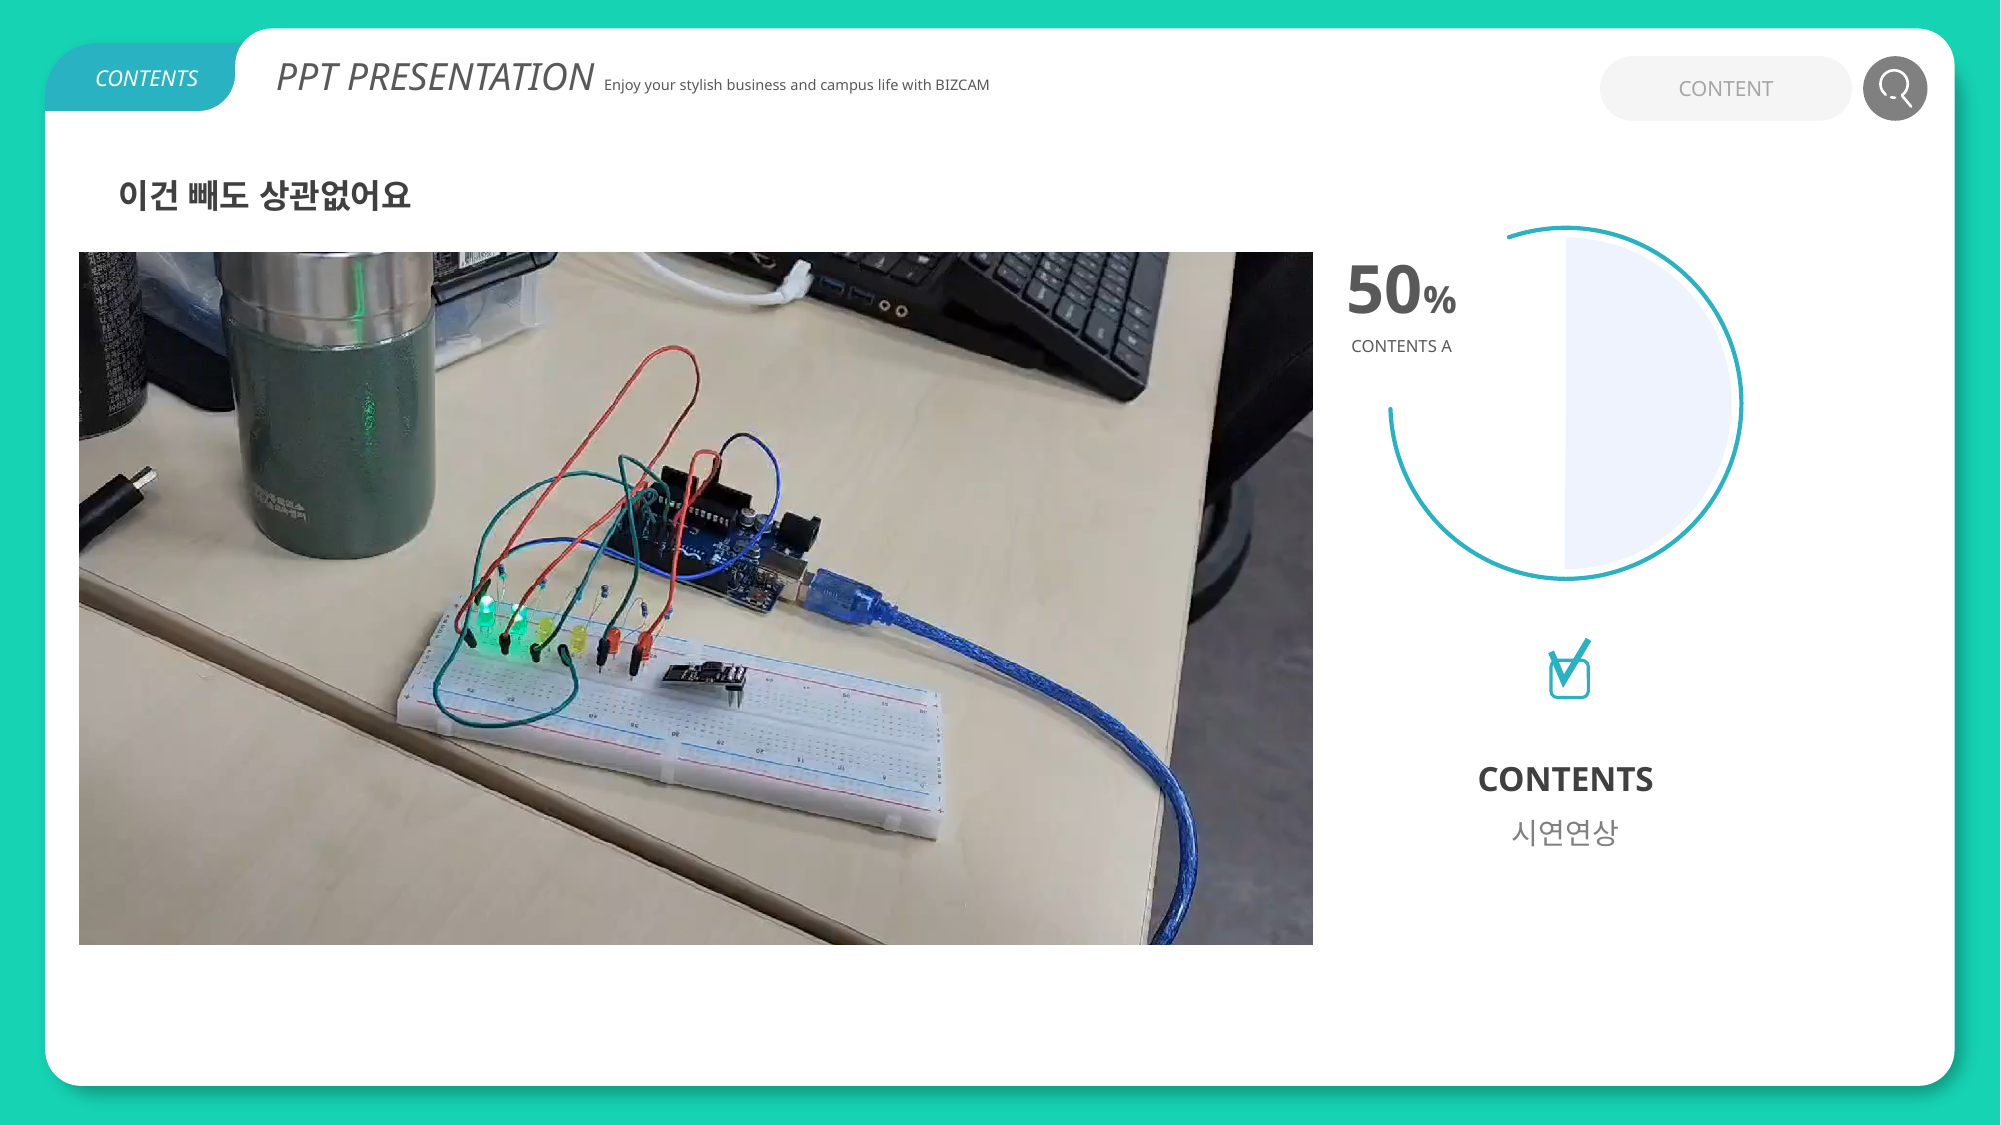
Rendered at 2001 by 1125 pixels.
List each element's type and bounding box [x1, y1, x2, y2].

text_box [45, 28, 1955, 1086]
text_box [78, 251, 1314, 946]
